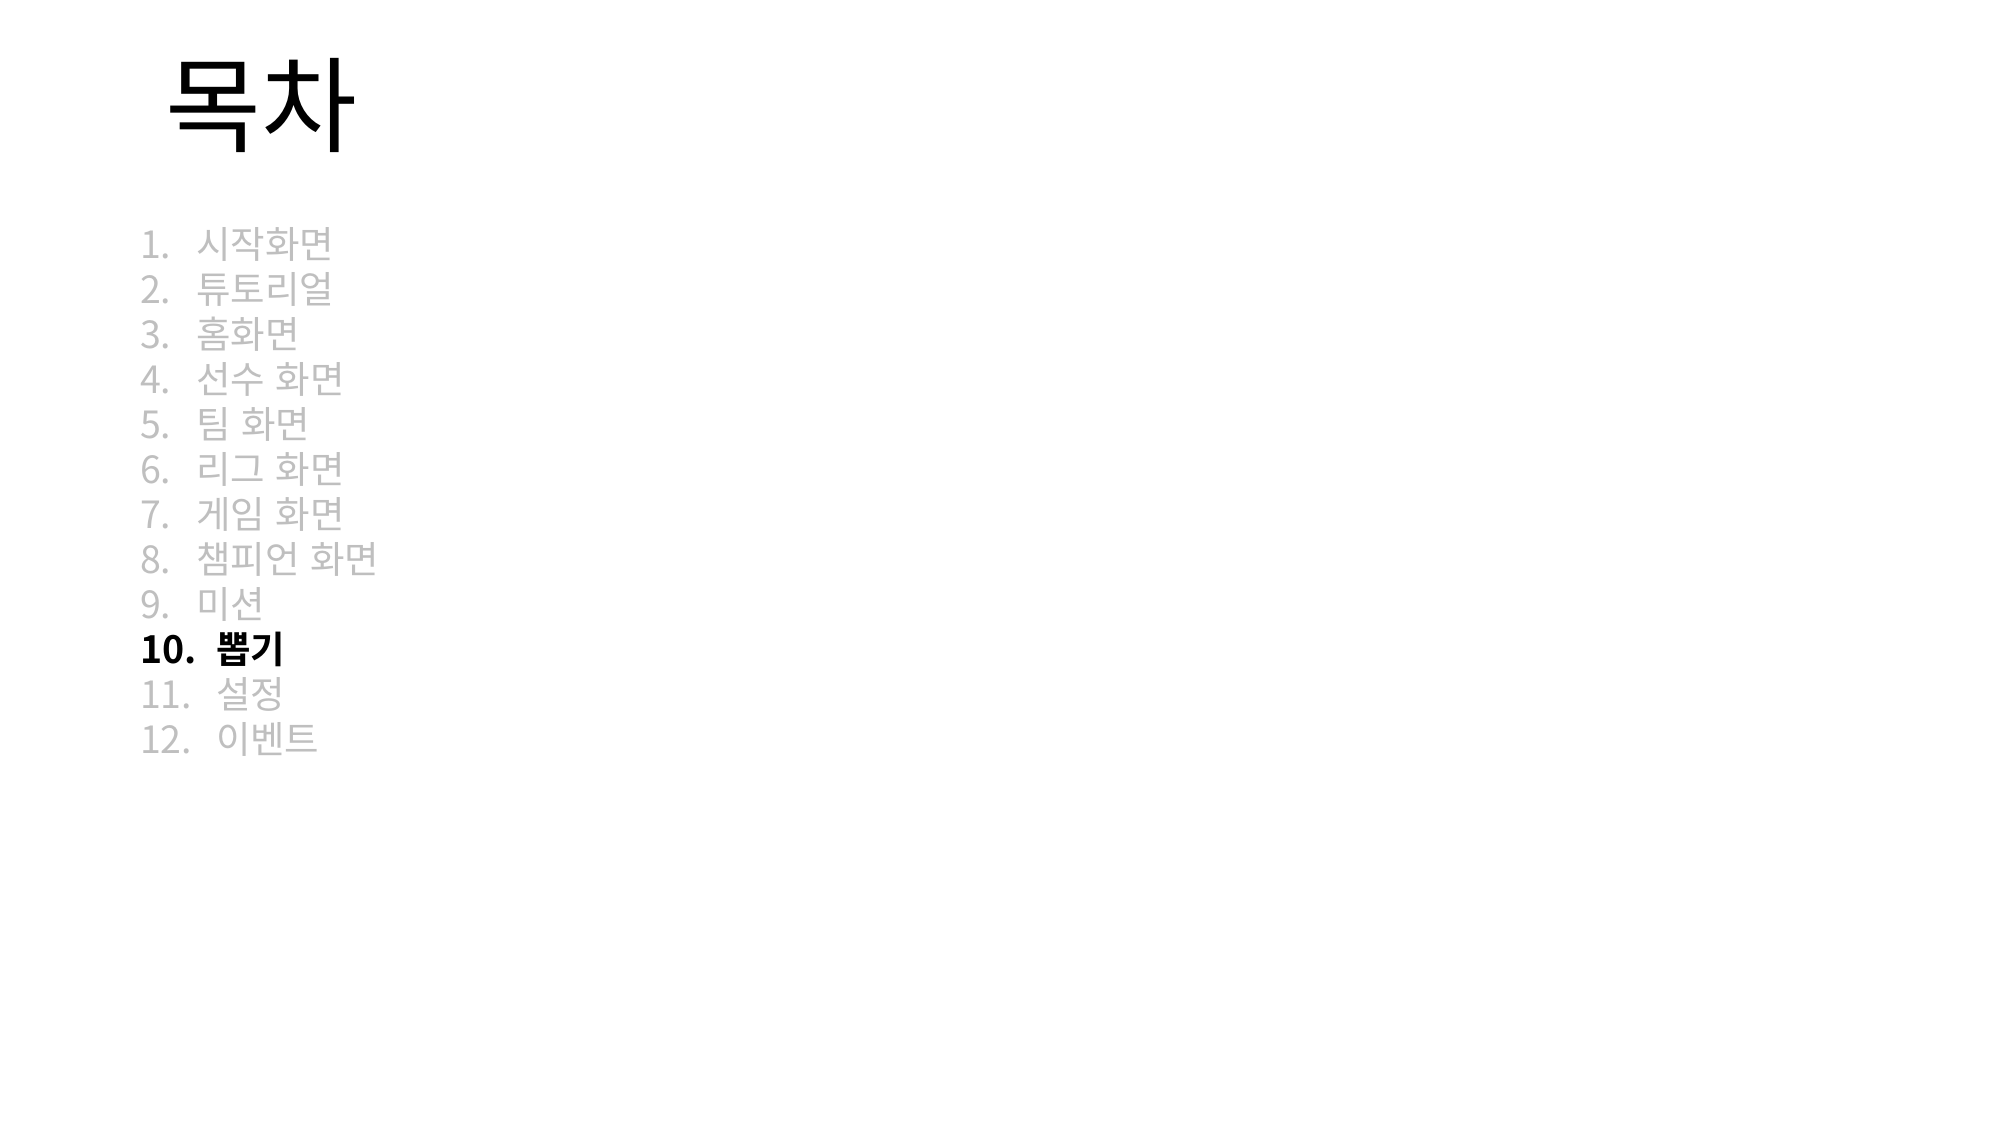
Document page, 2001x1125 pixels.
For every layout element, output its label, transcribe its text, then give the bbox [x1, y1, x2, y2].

text_box 시작화면 튜토리얼 홈화면 선수 화면 팀 화면 리그 화면 게임 화면 챔피언 화면 미션 뽑기 설정 이벤트 [125, 214, 710, 769]
title 목차 [0, 0, 523, 175]
